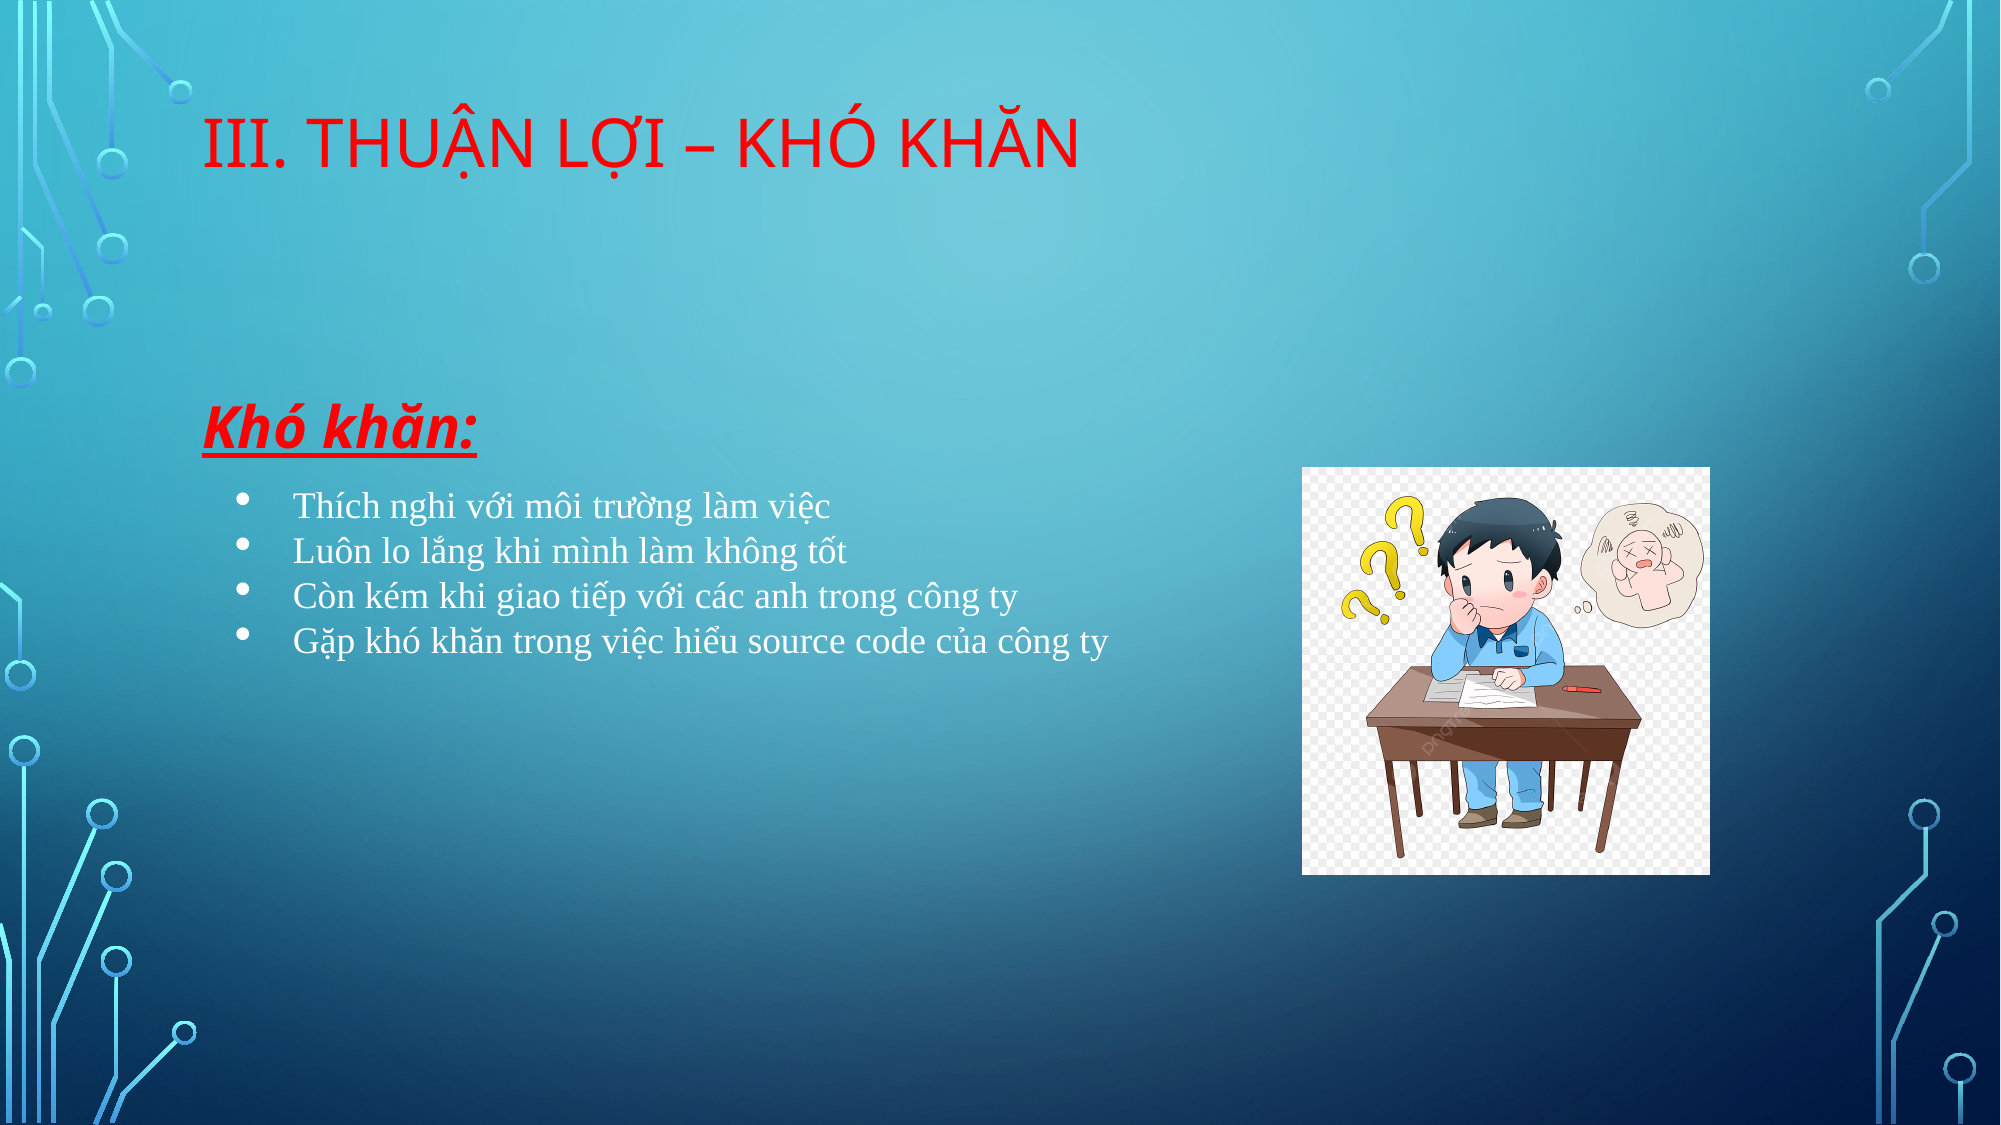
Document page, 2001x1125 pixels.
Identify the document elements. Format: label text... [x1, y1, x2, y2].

picture [1302, 467, 1710, 875]
text_box Thích nghi với môi trường làm việc Luôn lo lắng khi mình làm không tốt Còn kém khi giao tiếp với các anh trong công ty Gặp khó khăn trong việc hiểu source code của công ty [221, 473, 1148, 669]
list Khó khăn: [187, 369, 1813, 950]
title iii. Thuận lợi – Khó khăn [187, 101, 1813, 344]
